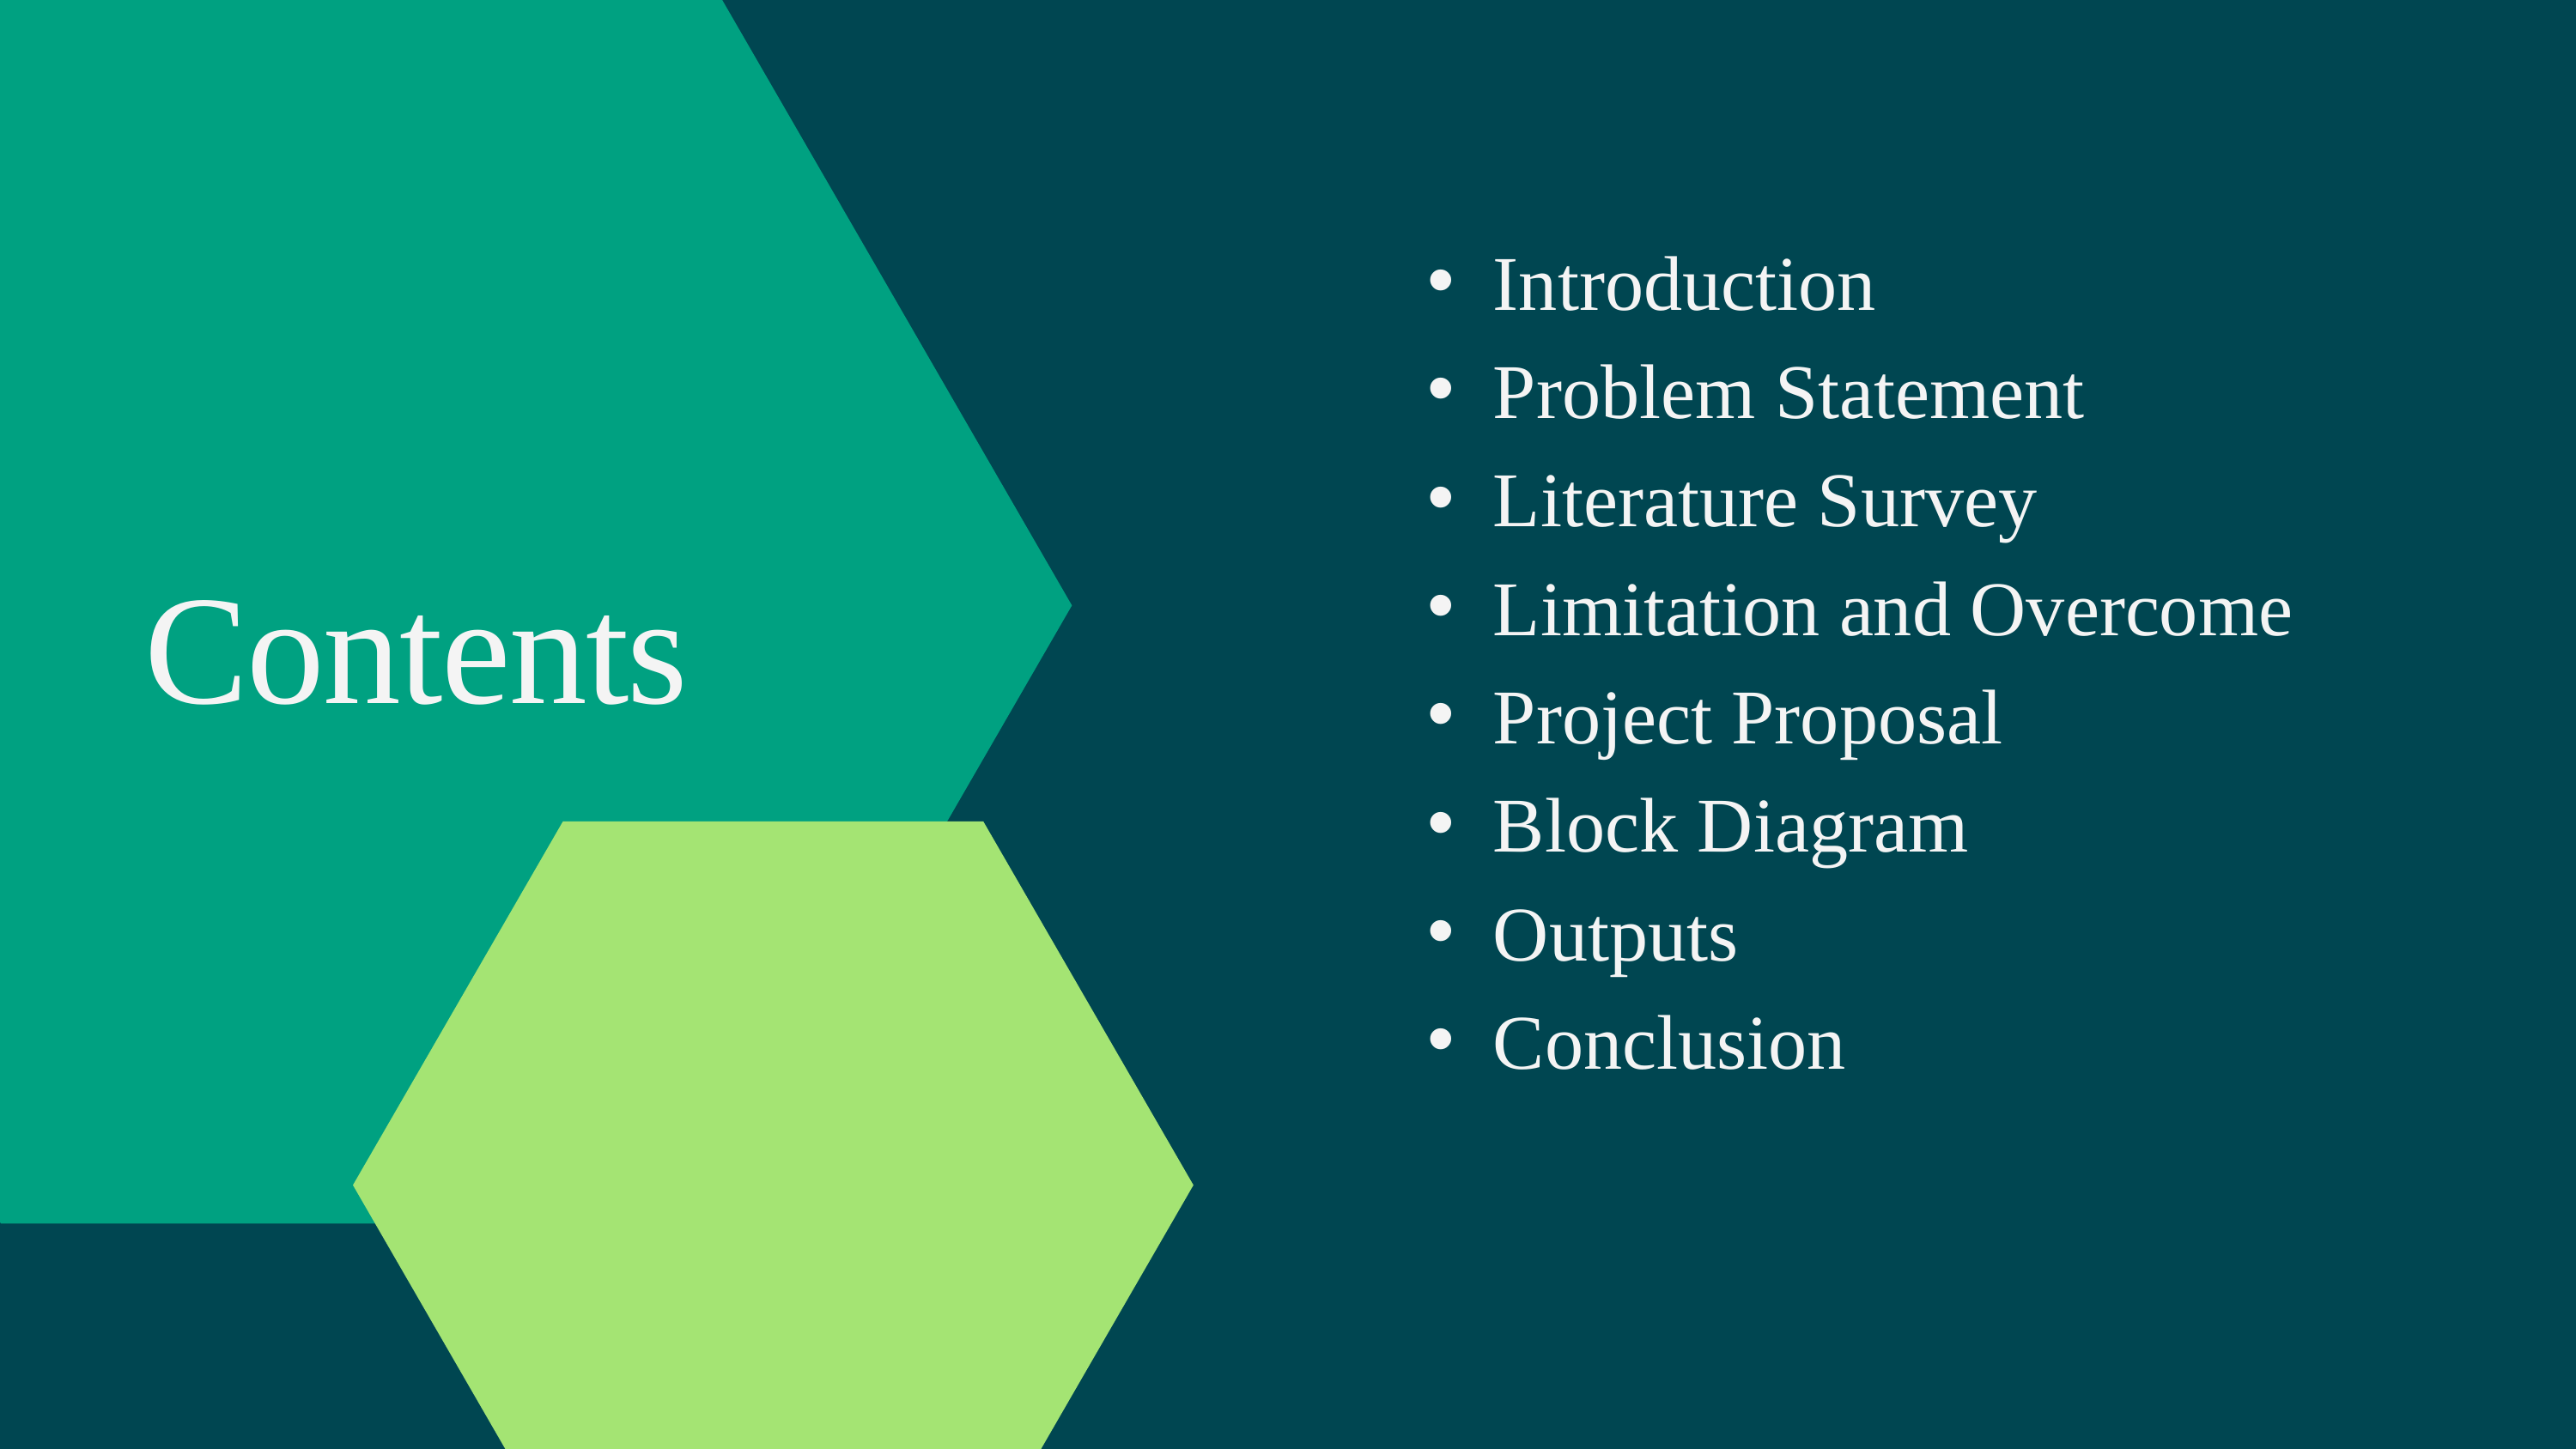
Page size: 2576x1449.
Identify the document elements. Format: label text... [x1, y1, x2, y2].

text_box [0, 0, 1072, 1224]
text_box Introduction Problem Statement Literature Survey Limitation and Overcome Project Proposal Block Diagram Outputs Conclusion [1361, 217, 2366, 1085]
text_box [352, 821, 1194, 1449]
